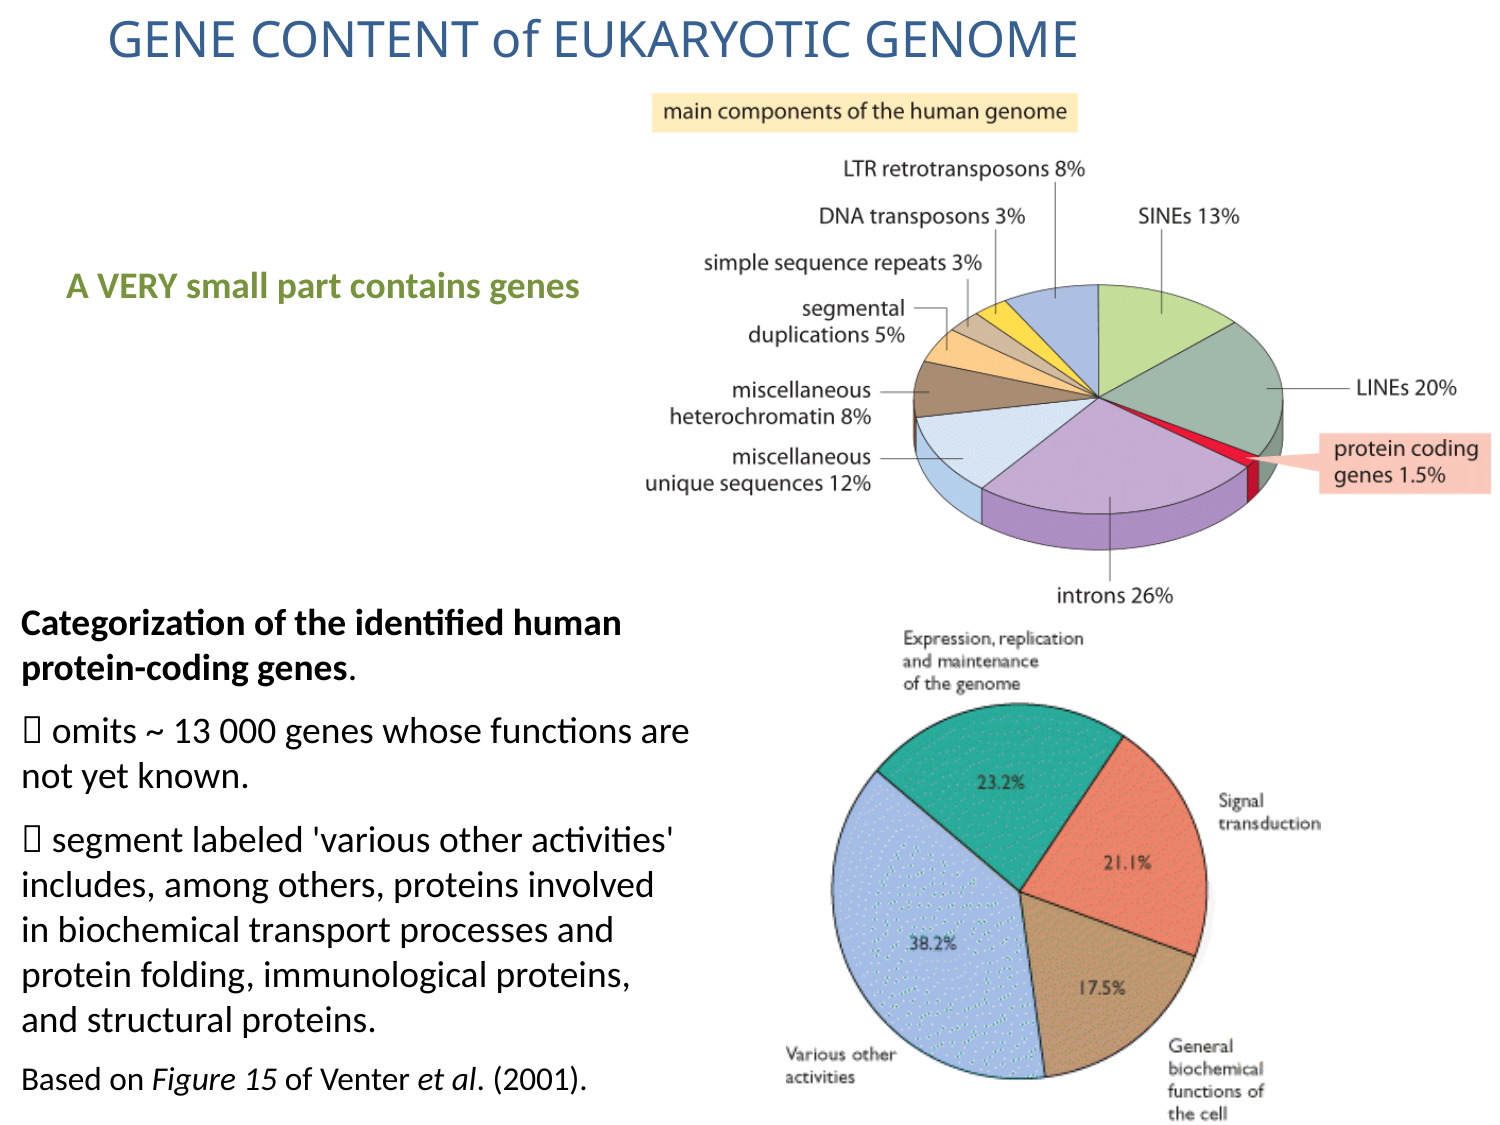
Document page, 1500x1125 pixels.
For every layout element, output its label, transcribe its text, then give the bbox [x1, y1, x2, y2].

text_box GENE CONTENT of EUKARYOTIC GENOME [92, 0, 1094, 75]
text_box Categorization of the identified human protein-coding genes.  omits ~ 13 000 genes whose functions are not yet known.  segment labeled 'various other activities' includes, among others, proteins involved in biochemical transport processes and protein folding, immunological proteins, and structural proteins. Based on Figure 15 of Venter et al. (2001). [6, 590, 707, 1105]
picture [786, 627, 1321, 1125]
text_box A VERY small part contains genes [51, 253, 639, 314]
picture [644, 93, 1492, 610]
